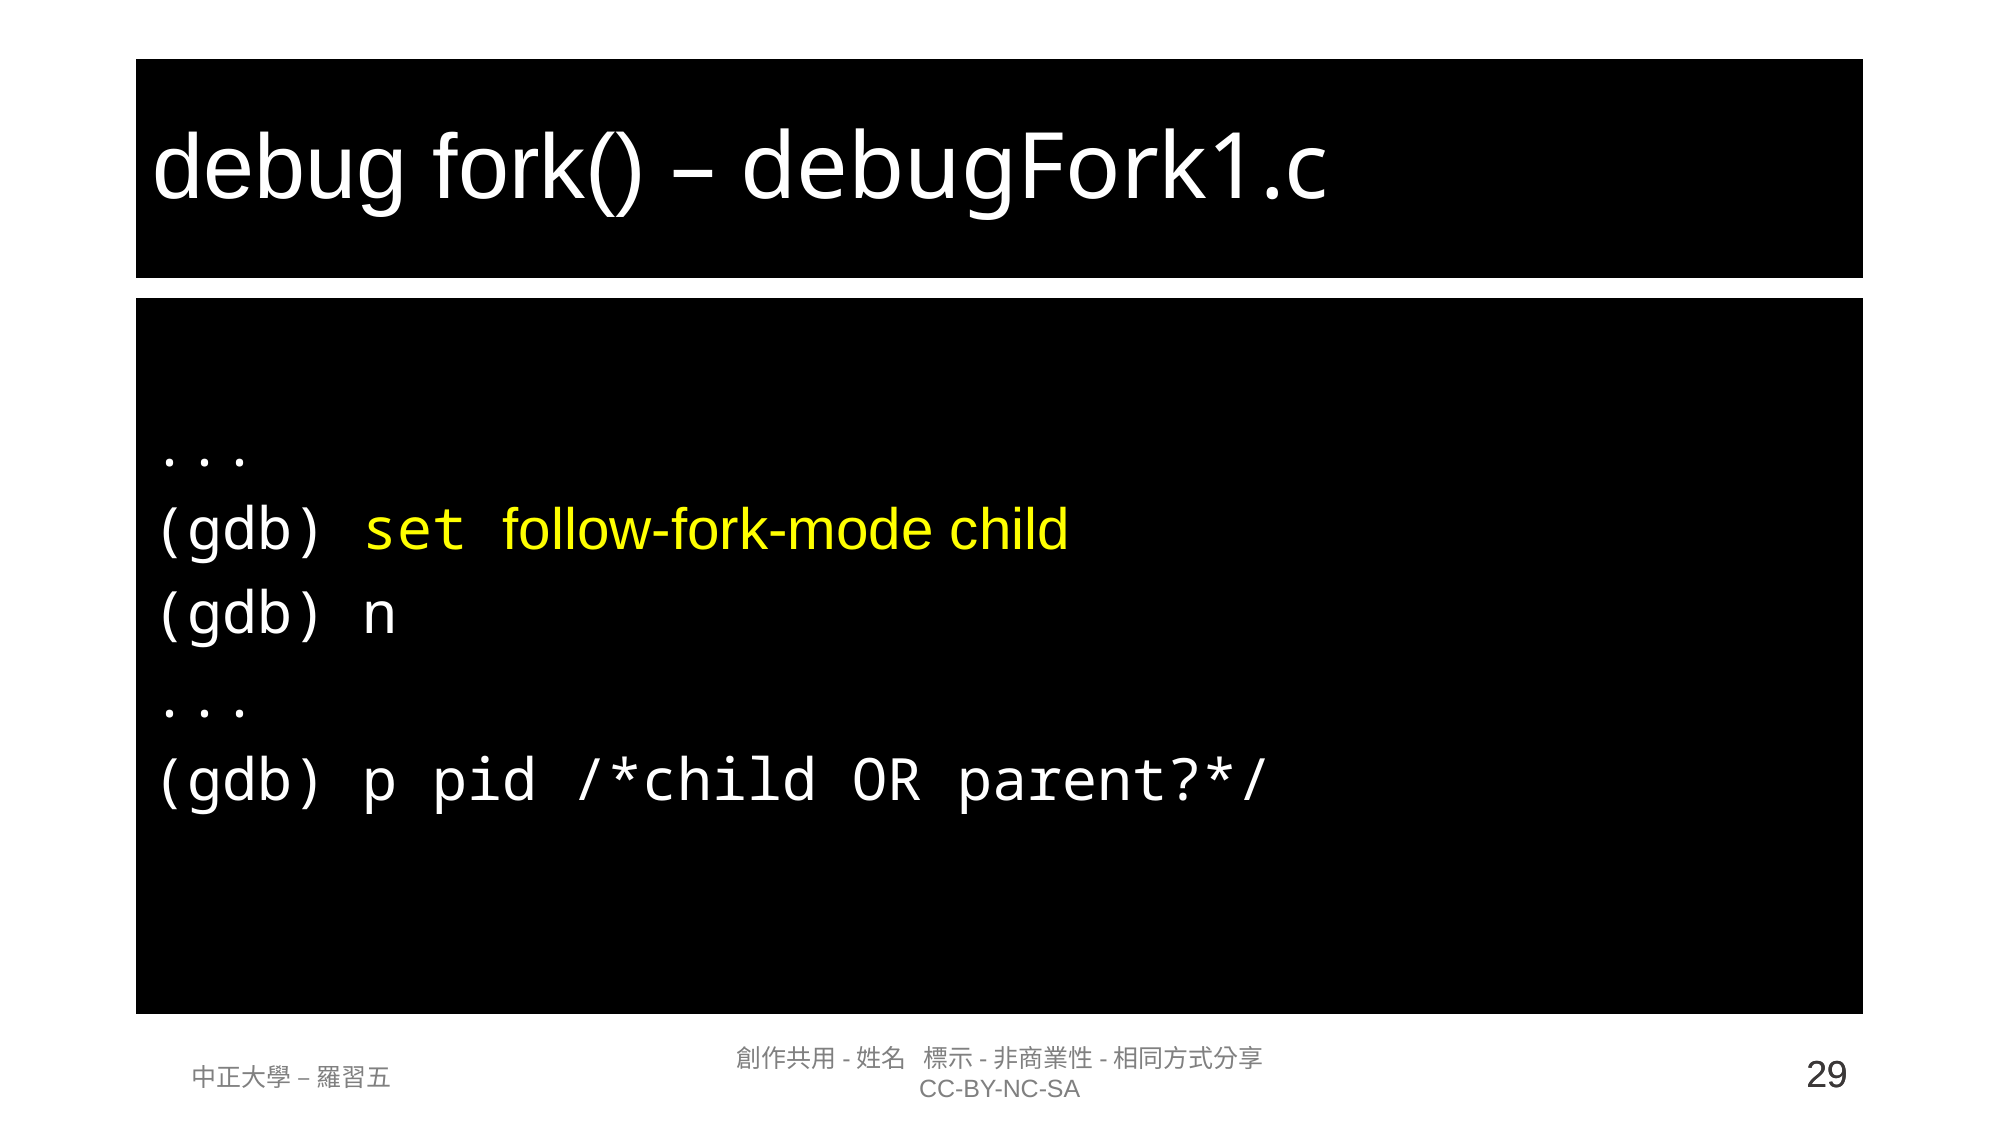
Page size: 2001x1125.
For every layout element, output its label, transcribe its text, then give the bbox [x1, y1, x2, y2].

list ... (gdb) set follow-fork-mode child (gdb) n ... (gdb) p pid /*child OR parent?*/ [136, 298, 1863, 1014]
title debug fork() – debugFork1.c [136, 59, 1863, 278]
